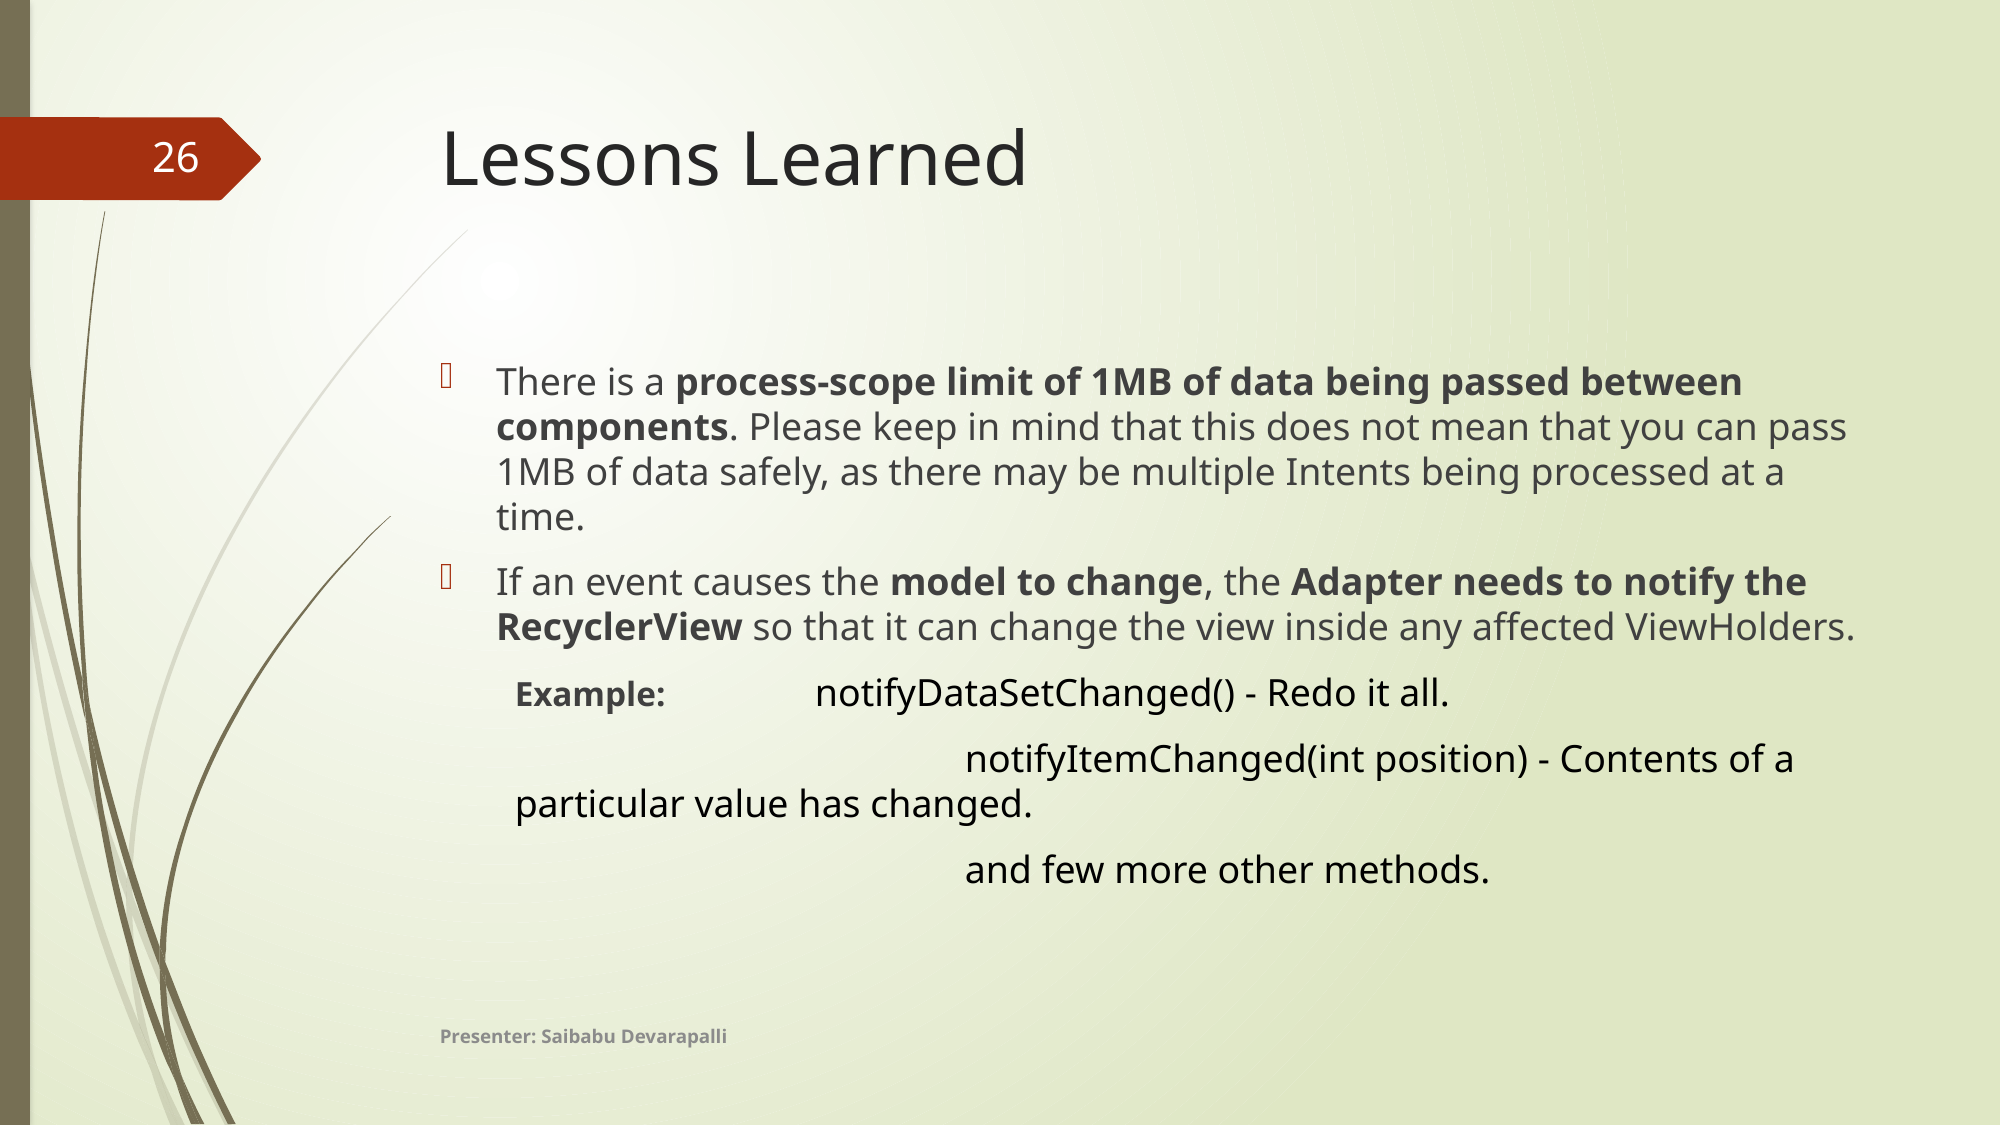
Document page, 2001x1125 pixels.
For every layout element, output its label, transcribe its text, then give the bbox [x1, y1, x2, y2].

footer Presenter: Saibabu Devarapalli [424, 1006, 1675, 1067]
slide_number 26 [87, 129, 216, 190]
list There is a process-scope limit of 1MB of data being passed between components. Please keep in mind that this does not mean that you can pass 1MB of data safely, as there may be multiple Intents being processed at a time. If an event causes the model to change, the Adapter needs to notify the RecyclerView so that it can change the view inside any affected ViewHolders. Example: notifyDataSetChanged() - Redo it all. notifyItemChanged(int position) - Contents of a particular value has changed. and few more other methods. [424, 350, 1888, 970]
title Lessons Learned [425, 102, 1888, 313]
